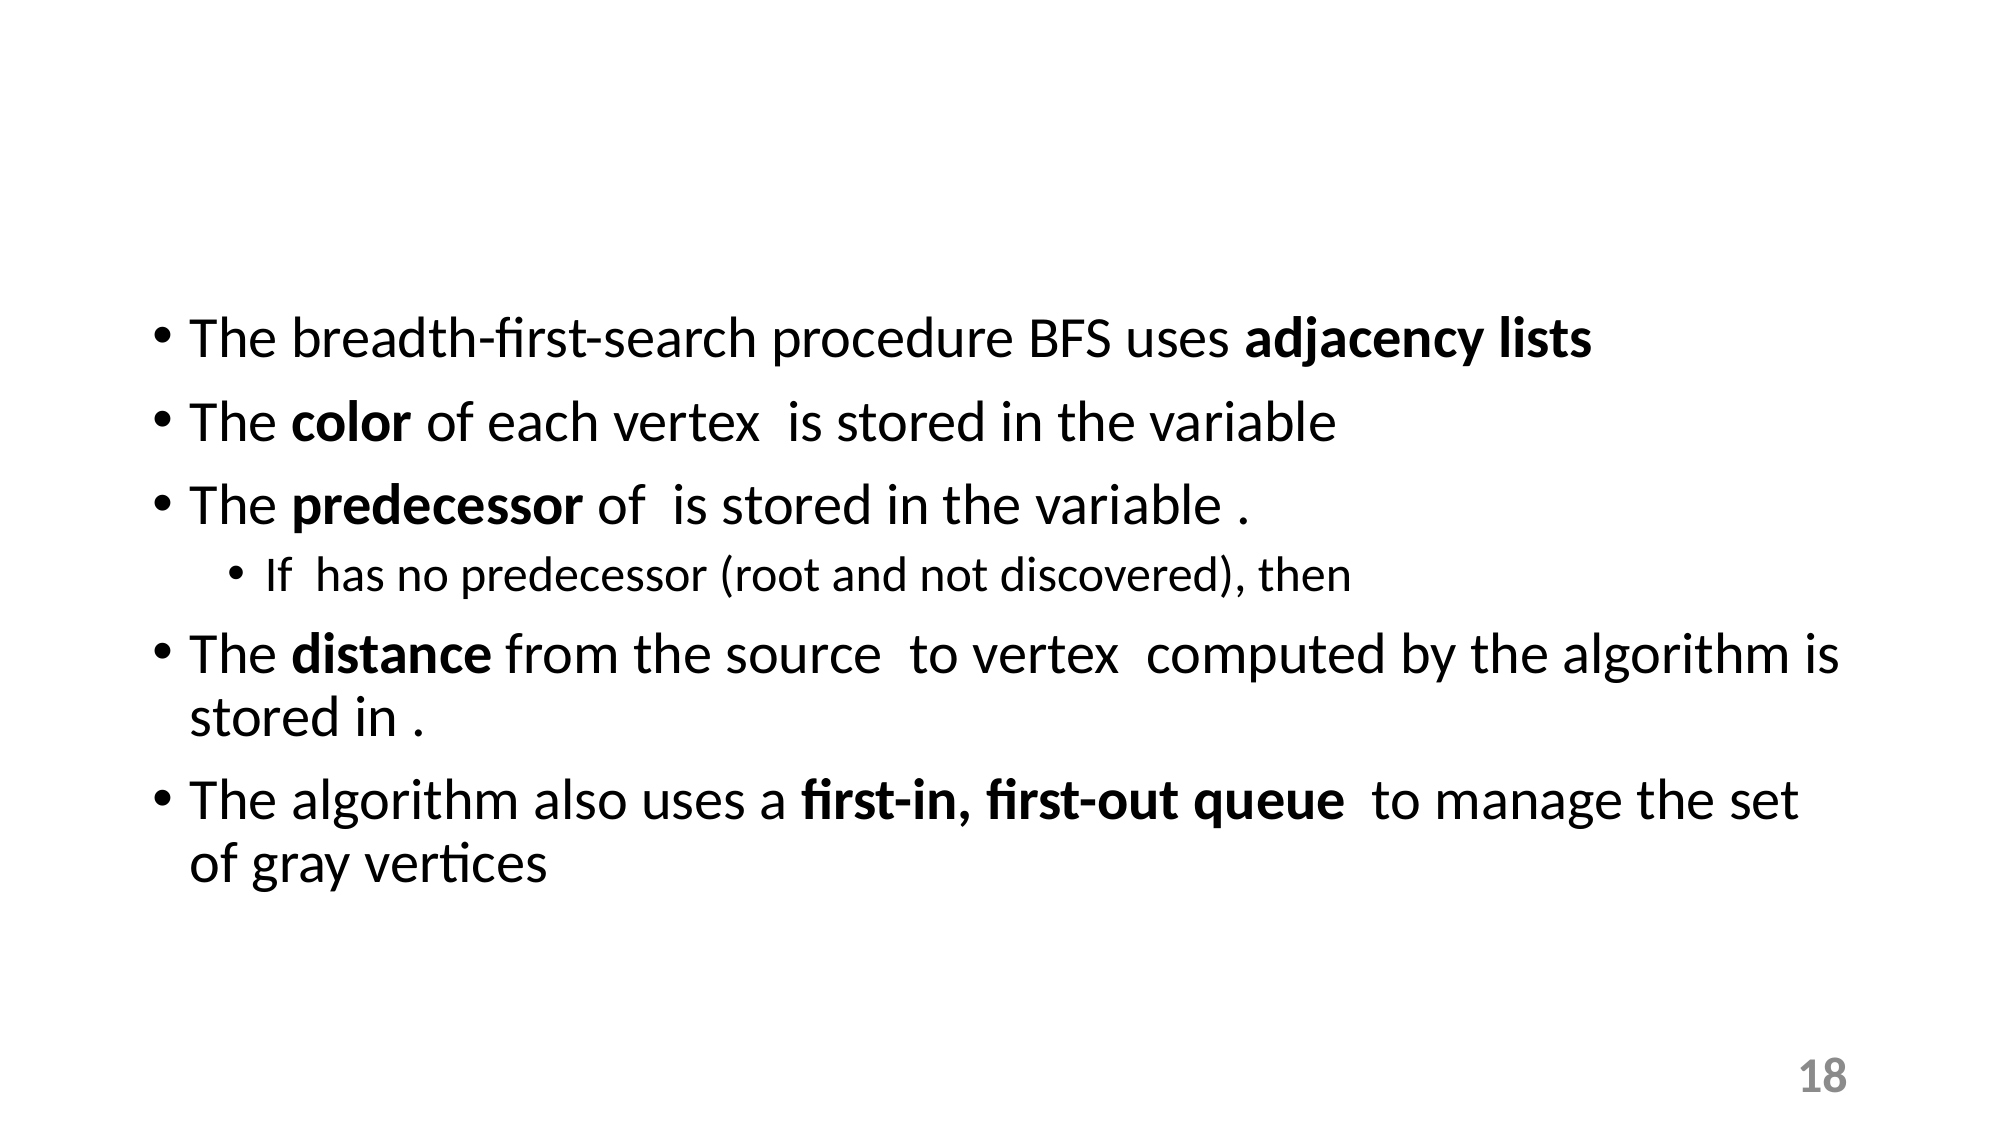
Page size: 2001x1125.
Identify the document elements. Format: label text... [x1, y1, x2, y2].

slide_number 18 [1412, 1042, 1863, 1103]
